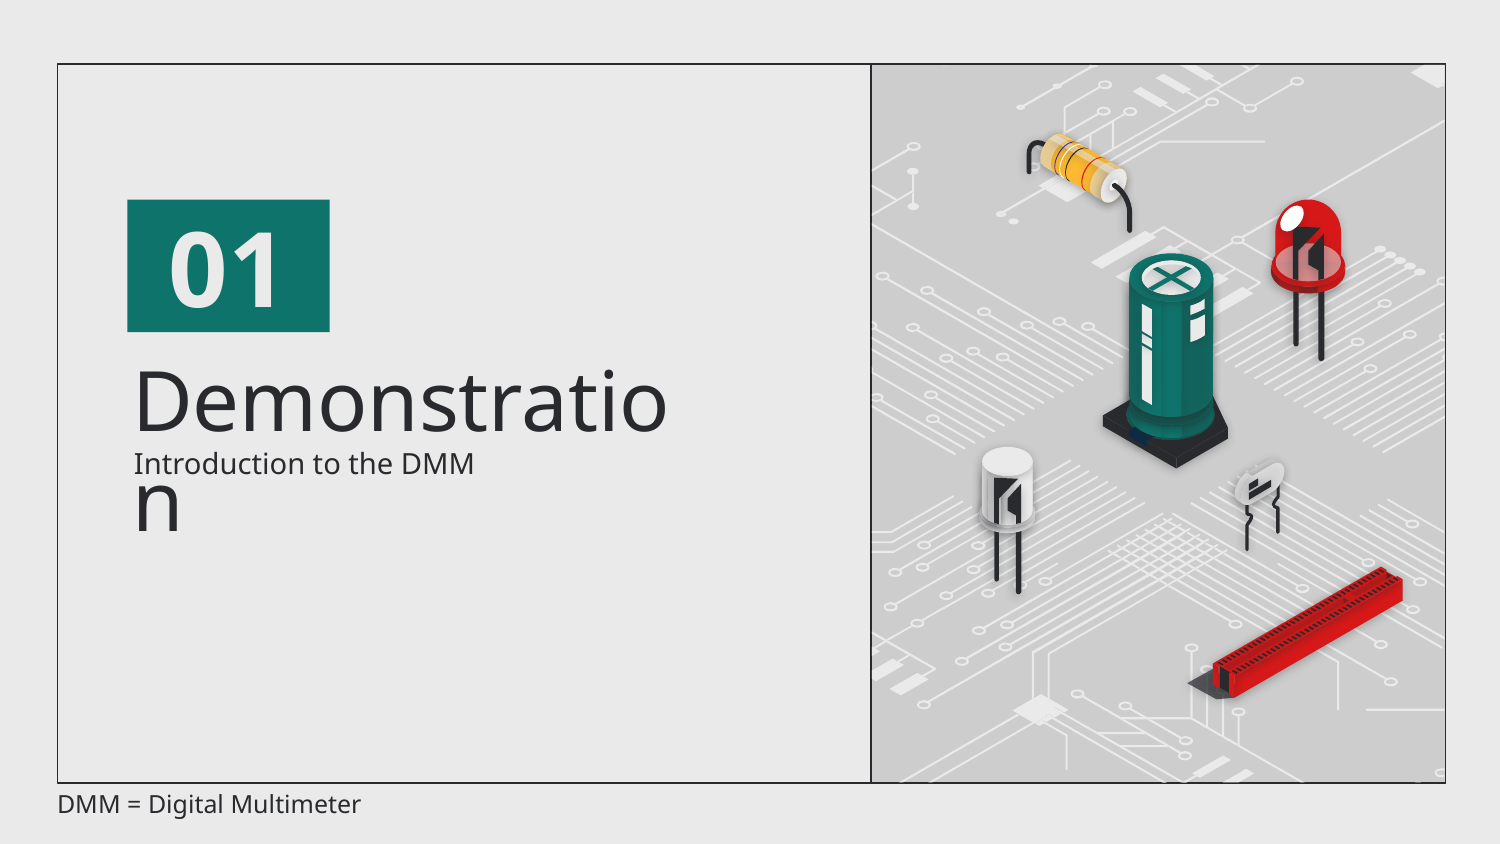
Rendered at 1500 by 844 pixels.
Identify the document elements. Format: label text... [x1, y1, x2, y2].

text_box DMM = Digital Multimeter [41, 784, 1431, 822]
title Demonstration [116, 333, 726, 441]
title 01 [127, 199, 330, 333]
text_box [870, 63, 1446, 784]
subtitle Introduction to the DMM [118, 430, 728, 518]
